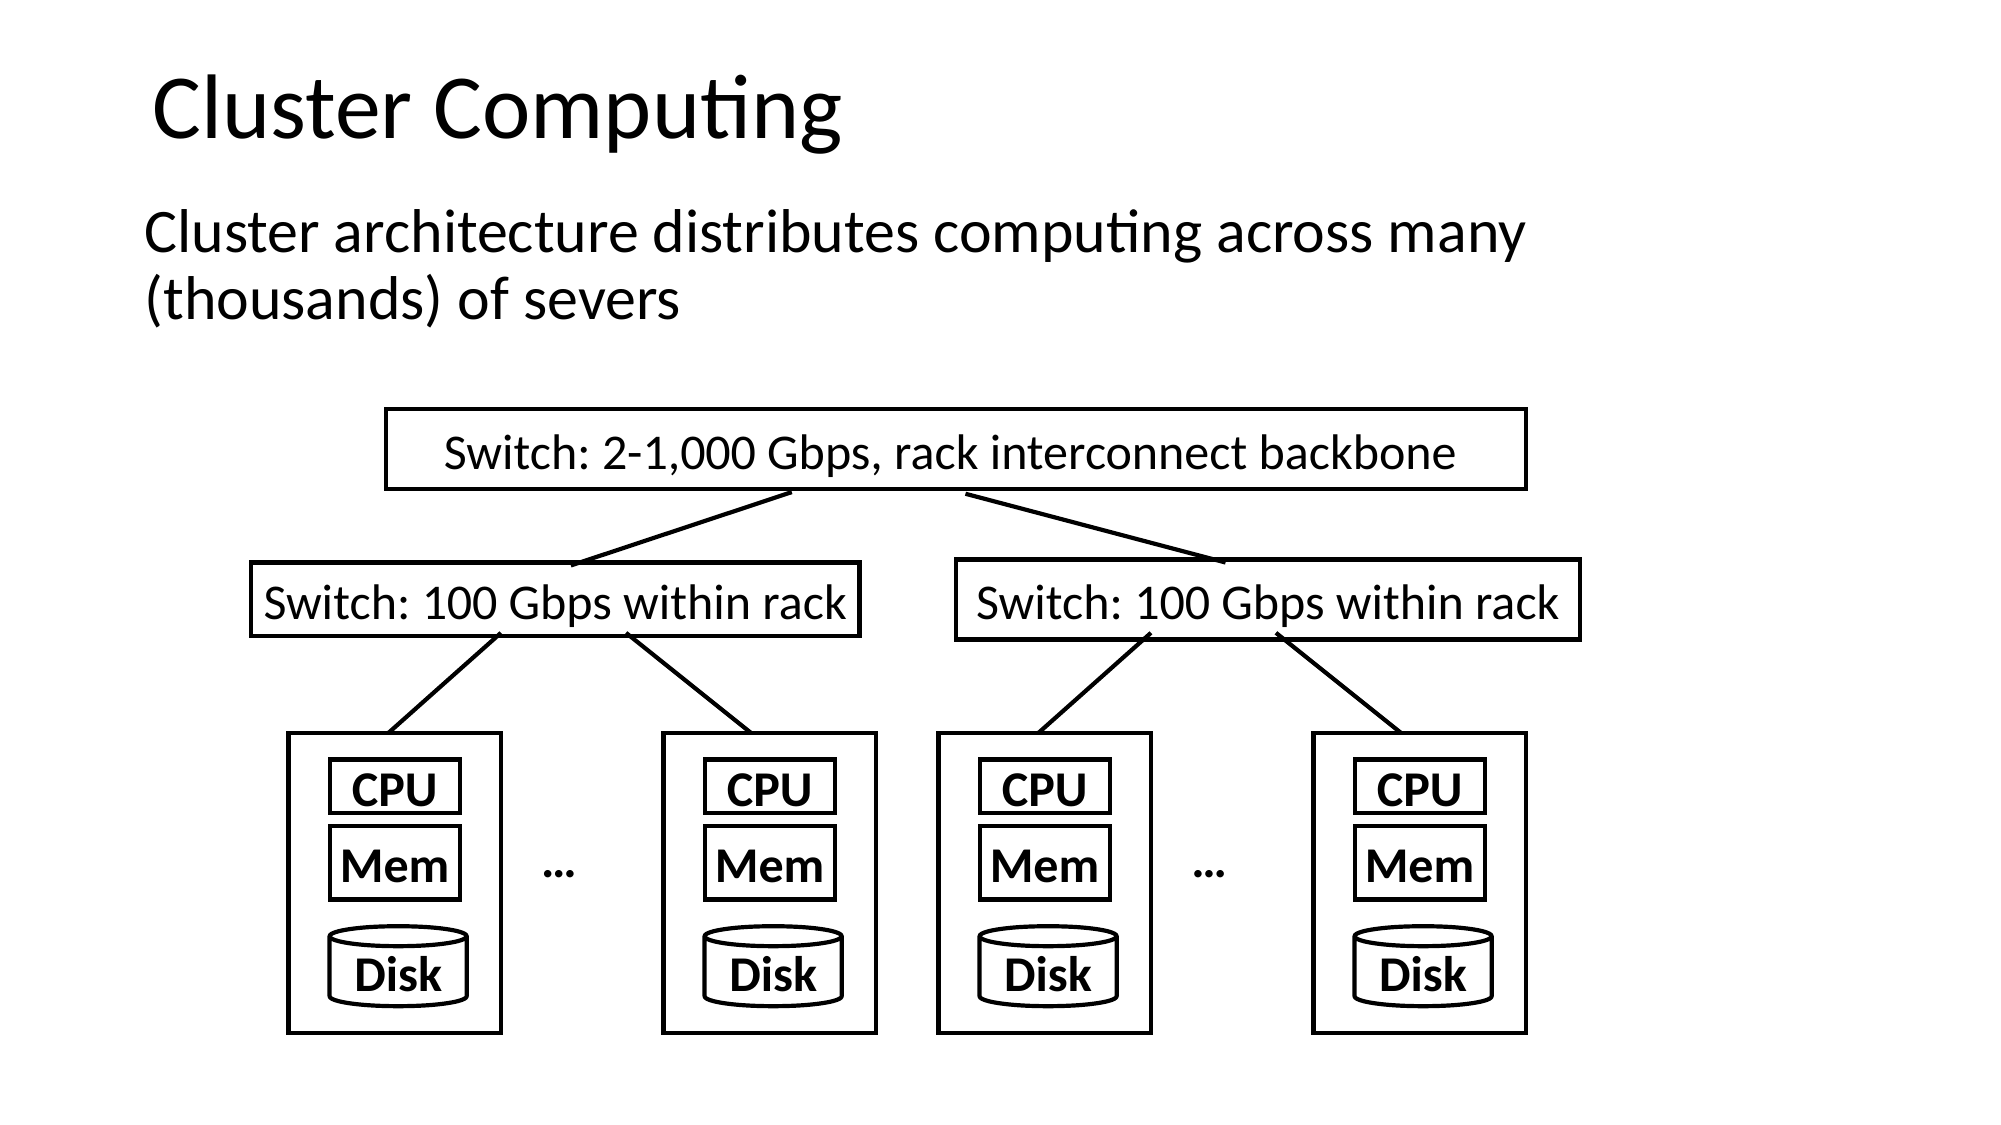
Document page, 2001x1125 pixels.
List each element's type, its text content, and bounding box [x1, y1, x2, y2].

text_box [663, 732, 876, 1033]
text_box … [526, 820, 592, 896]
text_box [1313, 732, 1526, 1033]
text_box Switch: 100 Gbps within rack [956, 559, 1580, 640]
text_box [288, 732, 501, 1033]
list Cluster architecture distributes computing across many (thousands) of severs [129, 191, 1855, 342]
text_box Cluster Computing [137, 0, 1863, 218]
text_box … [1176, 820, 1242, 896]
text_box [938, 732, 1151, 1033]
text_box Switch: 100 Gbps within rack [251, 562, 860, 636]
text_box Switch: 2-1,000 Gbps, rack interconnect backbone [386, 409, 1526, 490]
